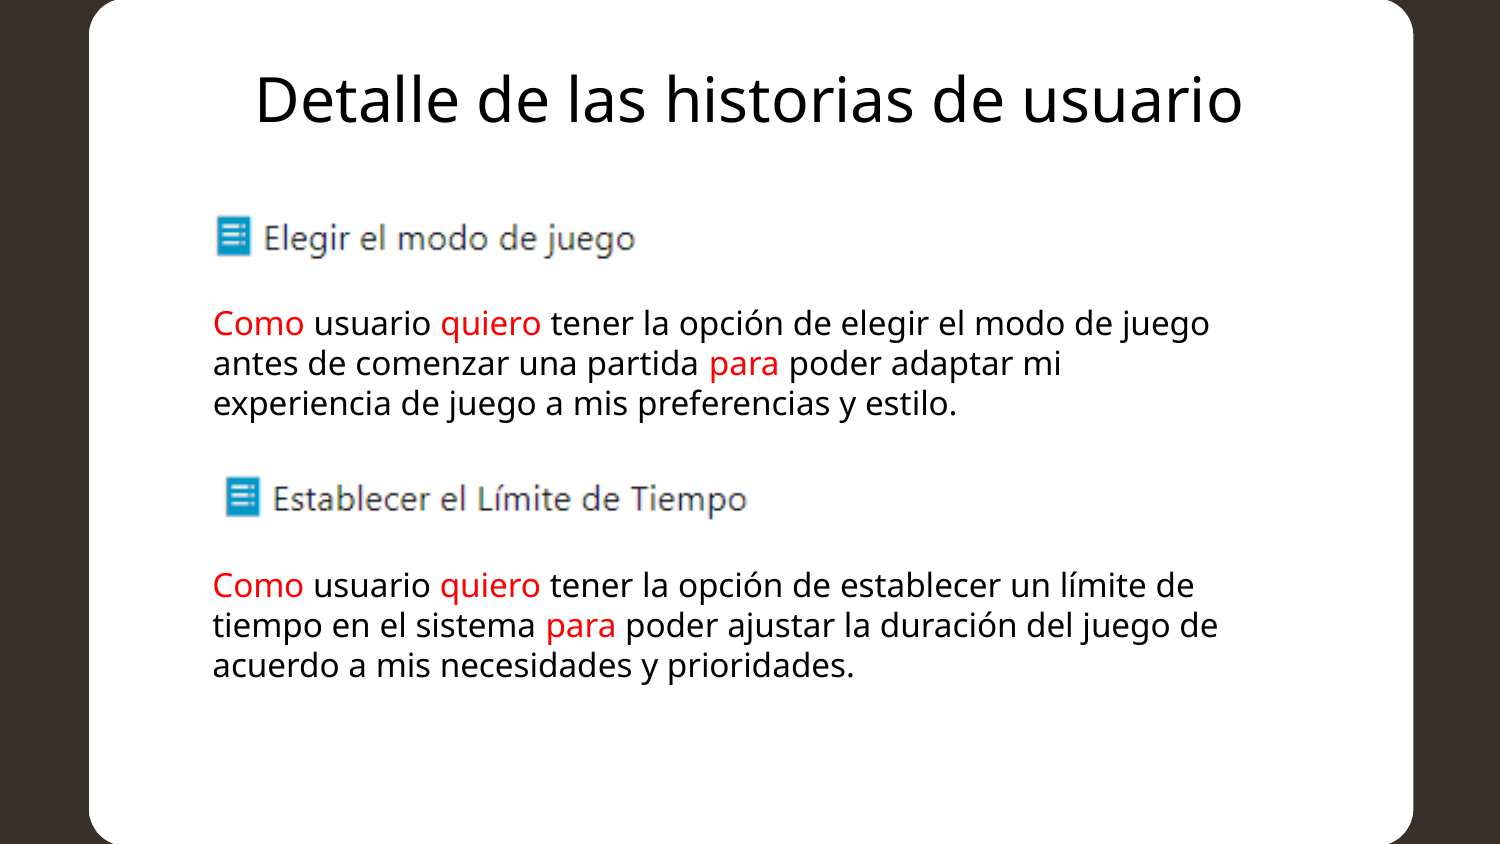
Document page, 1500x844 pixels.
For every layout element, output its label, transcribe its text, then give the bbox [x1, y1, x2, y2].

picture [181, 198, 863, 284]
title Detalle de las historias de usuario [118, 45, 1382, 140]
text_box Como usuario quiero tener la opción de establecer un límite de tiempo en el sistema para poder ajustar la duración del juego de acuerdo a mis necesidades y prioridades. [197, 557, 1236, 692]
picture [197, 450, 880, 536]
text_box Como usuario quiero tener la opción de elegir el modo de juego antes de comenzar una partida para poder adaptar mi experiencia de juego a mis preferencias y estilo. [198, 295, 1236, 430]
